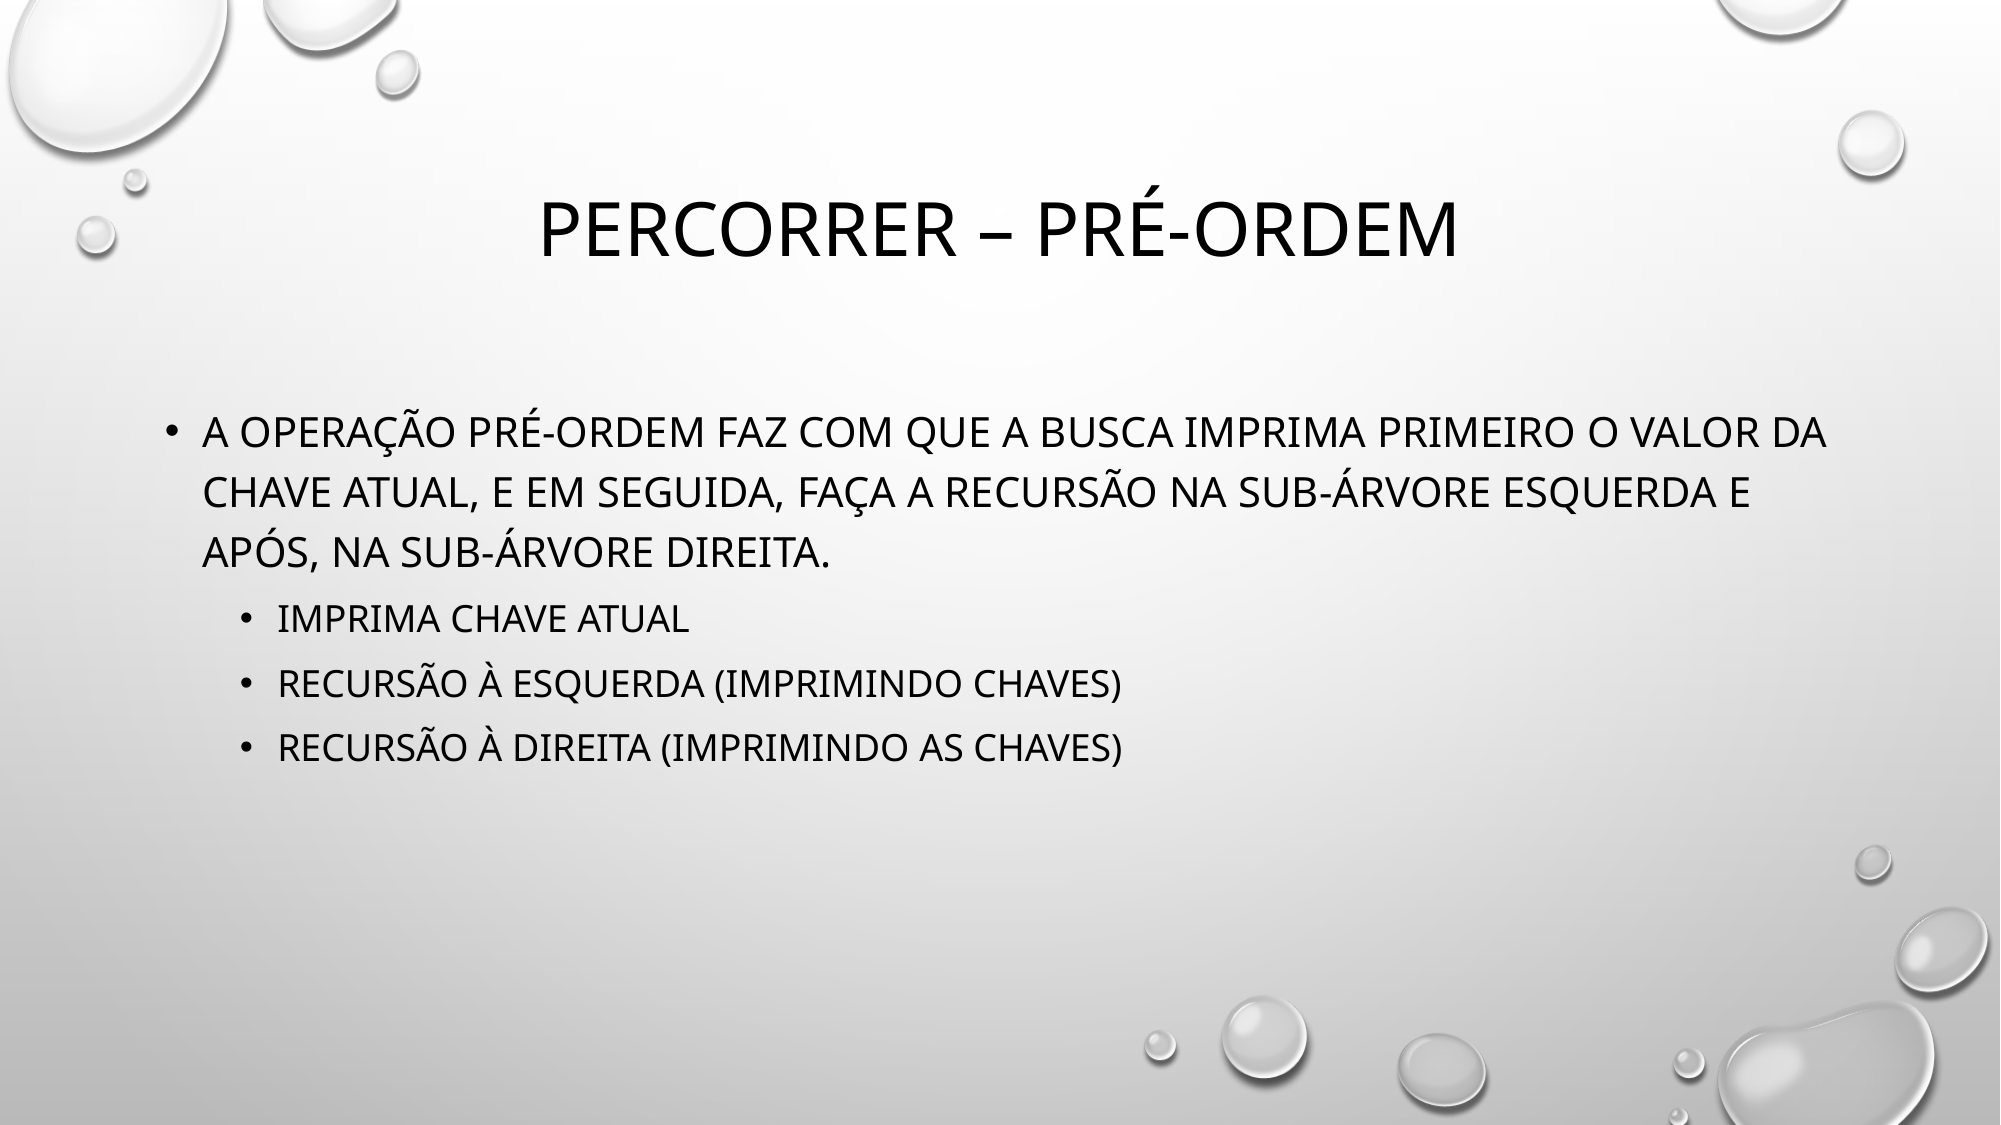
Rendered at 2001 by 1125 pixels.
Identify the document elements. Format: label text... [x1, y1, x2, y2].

list A operação pré-ordem faz com que a busca imprima primeiro o valor da chave atual, e em seguida, faça a recursão na sub-árvore esquerda e após, na sub-árvore direita. Imprima chave atual Recursão à esquerda (imprimindo chaves) Recursão à direita (imprimindo as chaves) [149, 388, 1850, 950]
title Percorrer – pré-ordem [149, 101, 1851, 364]
picture [0, 0, 2000, 1125]
